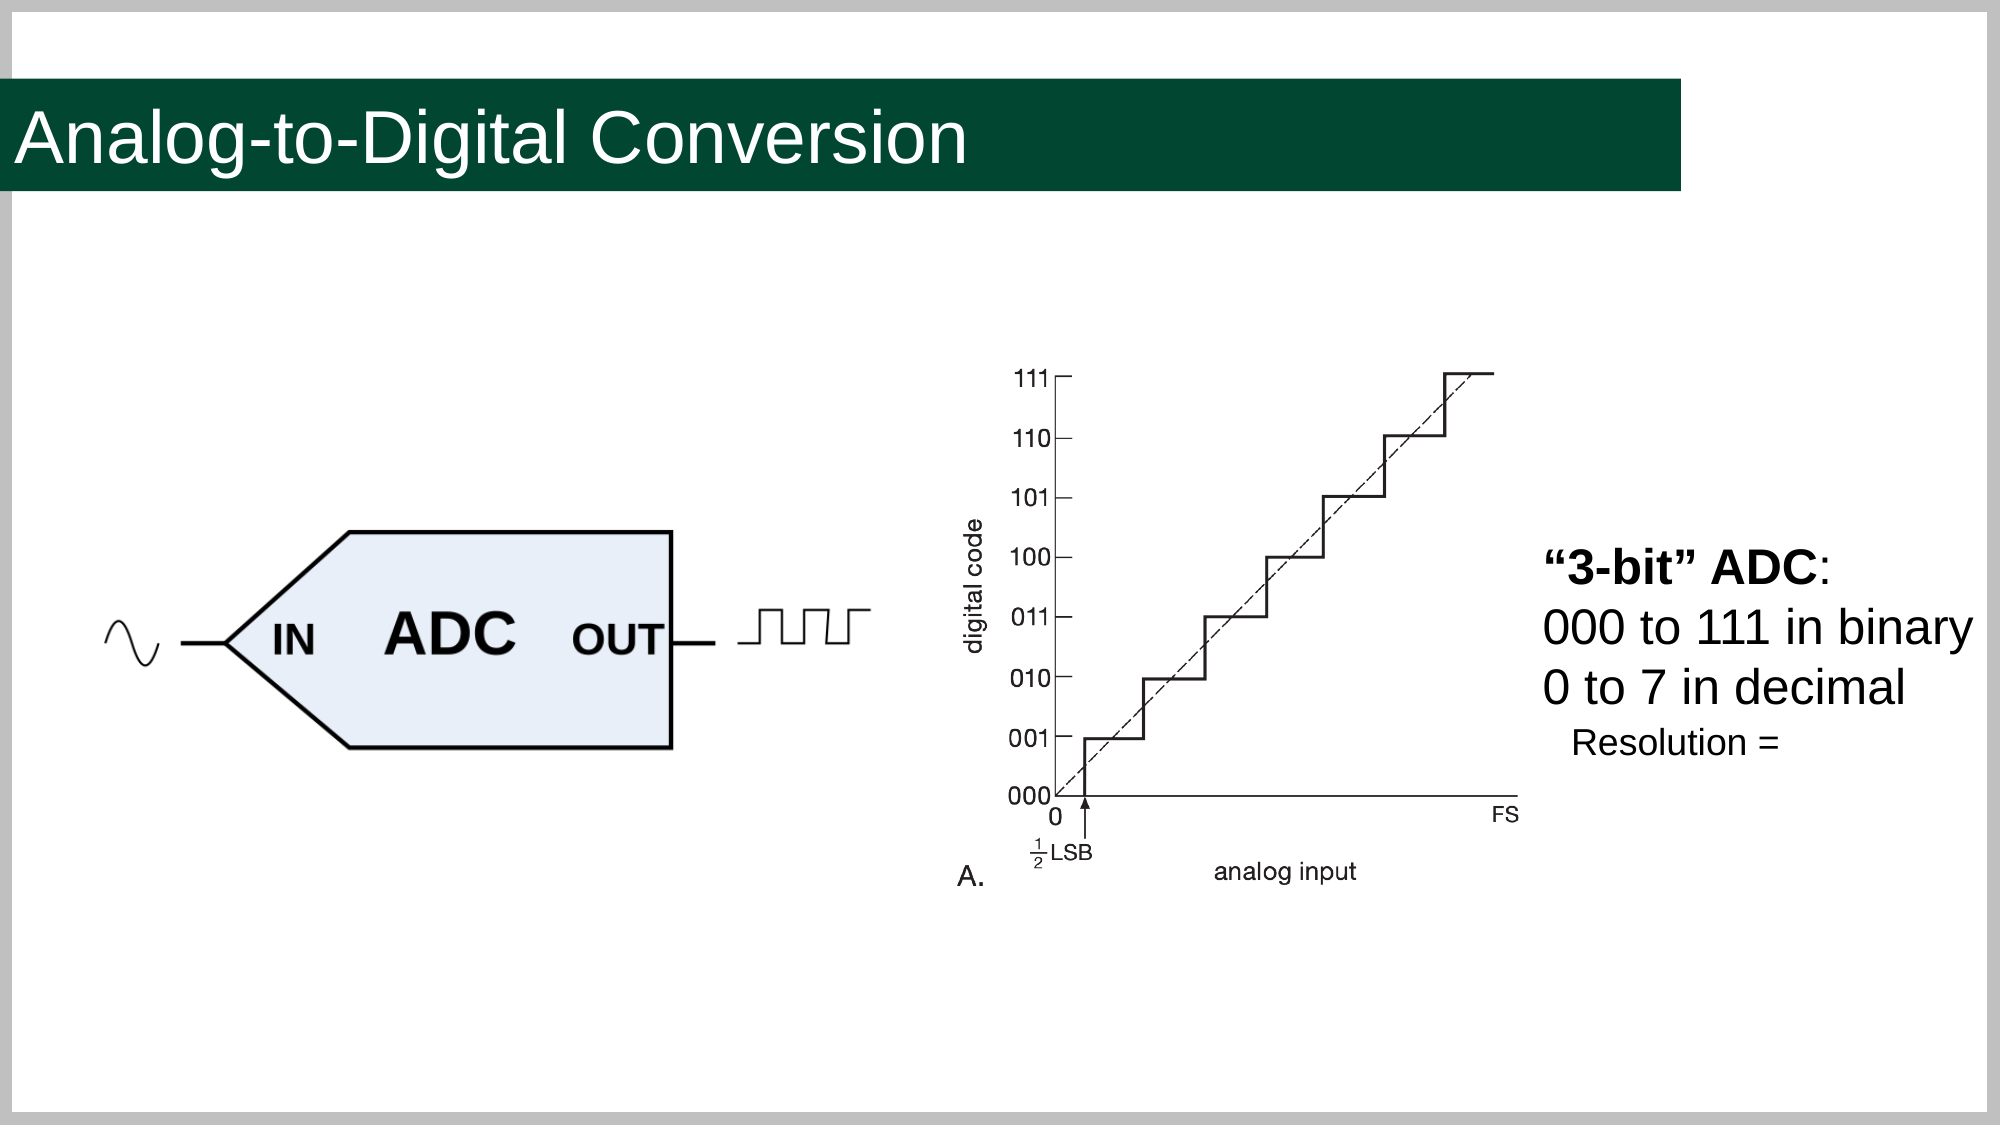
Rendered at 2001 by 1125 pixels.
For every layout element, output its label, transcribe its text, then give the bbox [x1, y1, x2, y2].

text_box “3-bit” ADC: 000 to 111 in binary 0 to 7 in decimal [1564, 527, 1989, 723]
text_box [0, 0, 2000, 1125]
picture [954, 329, 1558, 898]
picture [61, 510, 904, 777]
text_box Analog-to-Digital Conversion [0, 84, 1681, 184]
text_box [0, 184, 1681, 192]
text_box [0, 78, 1681, 84]
